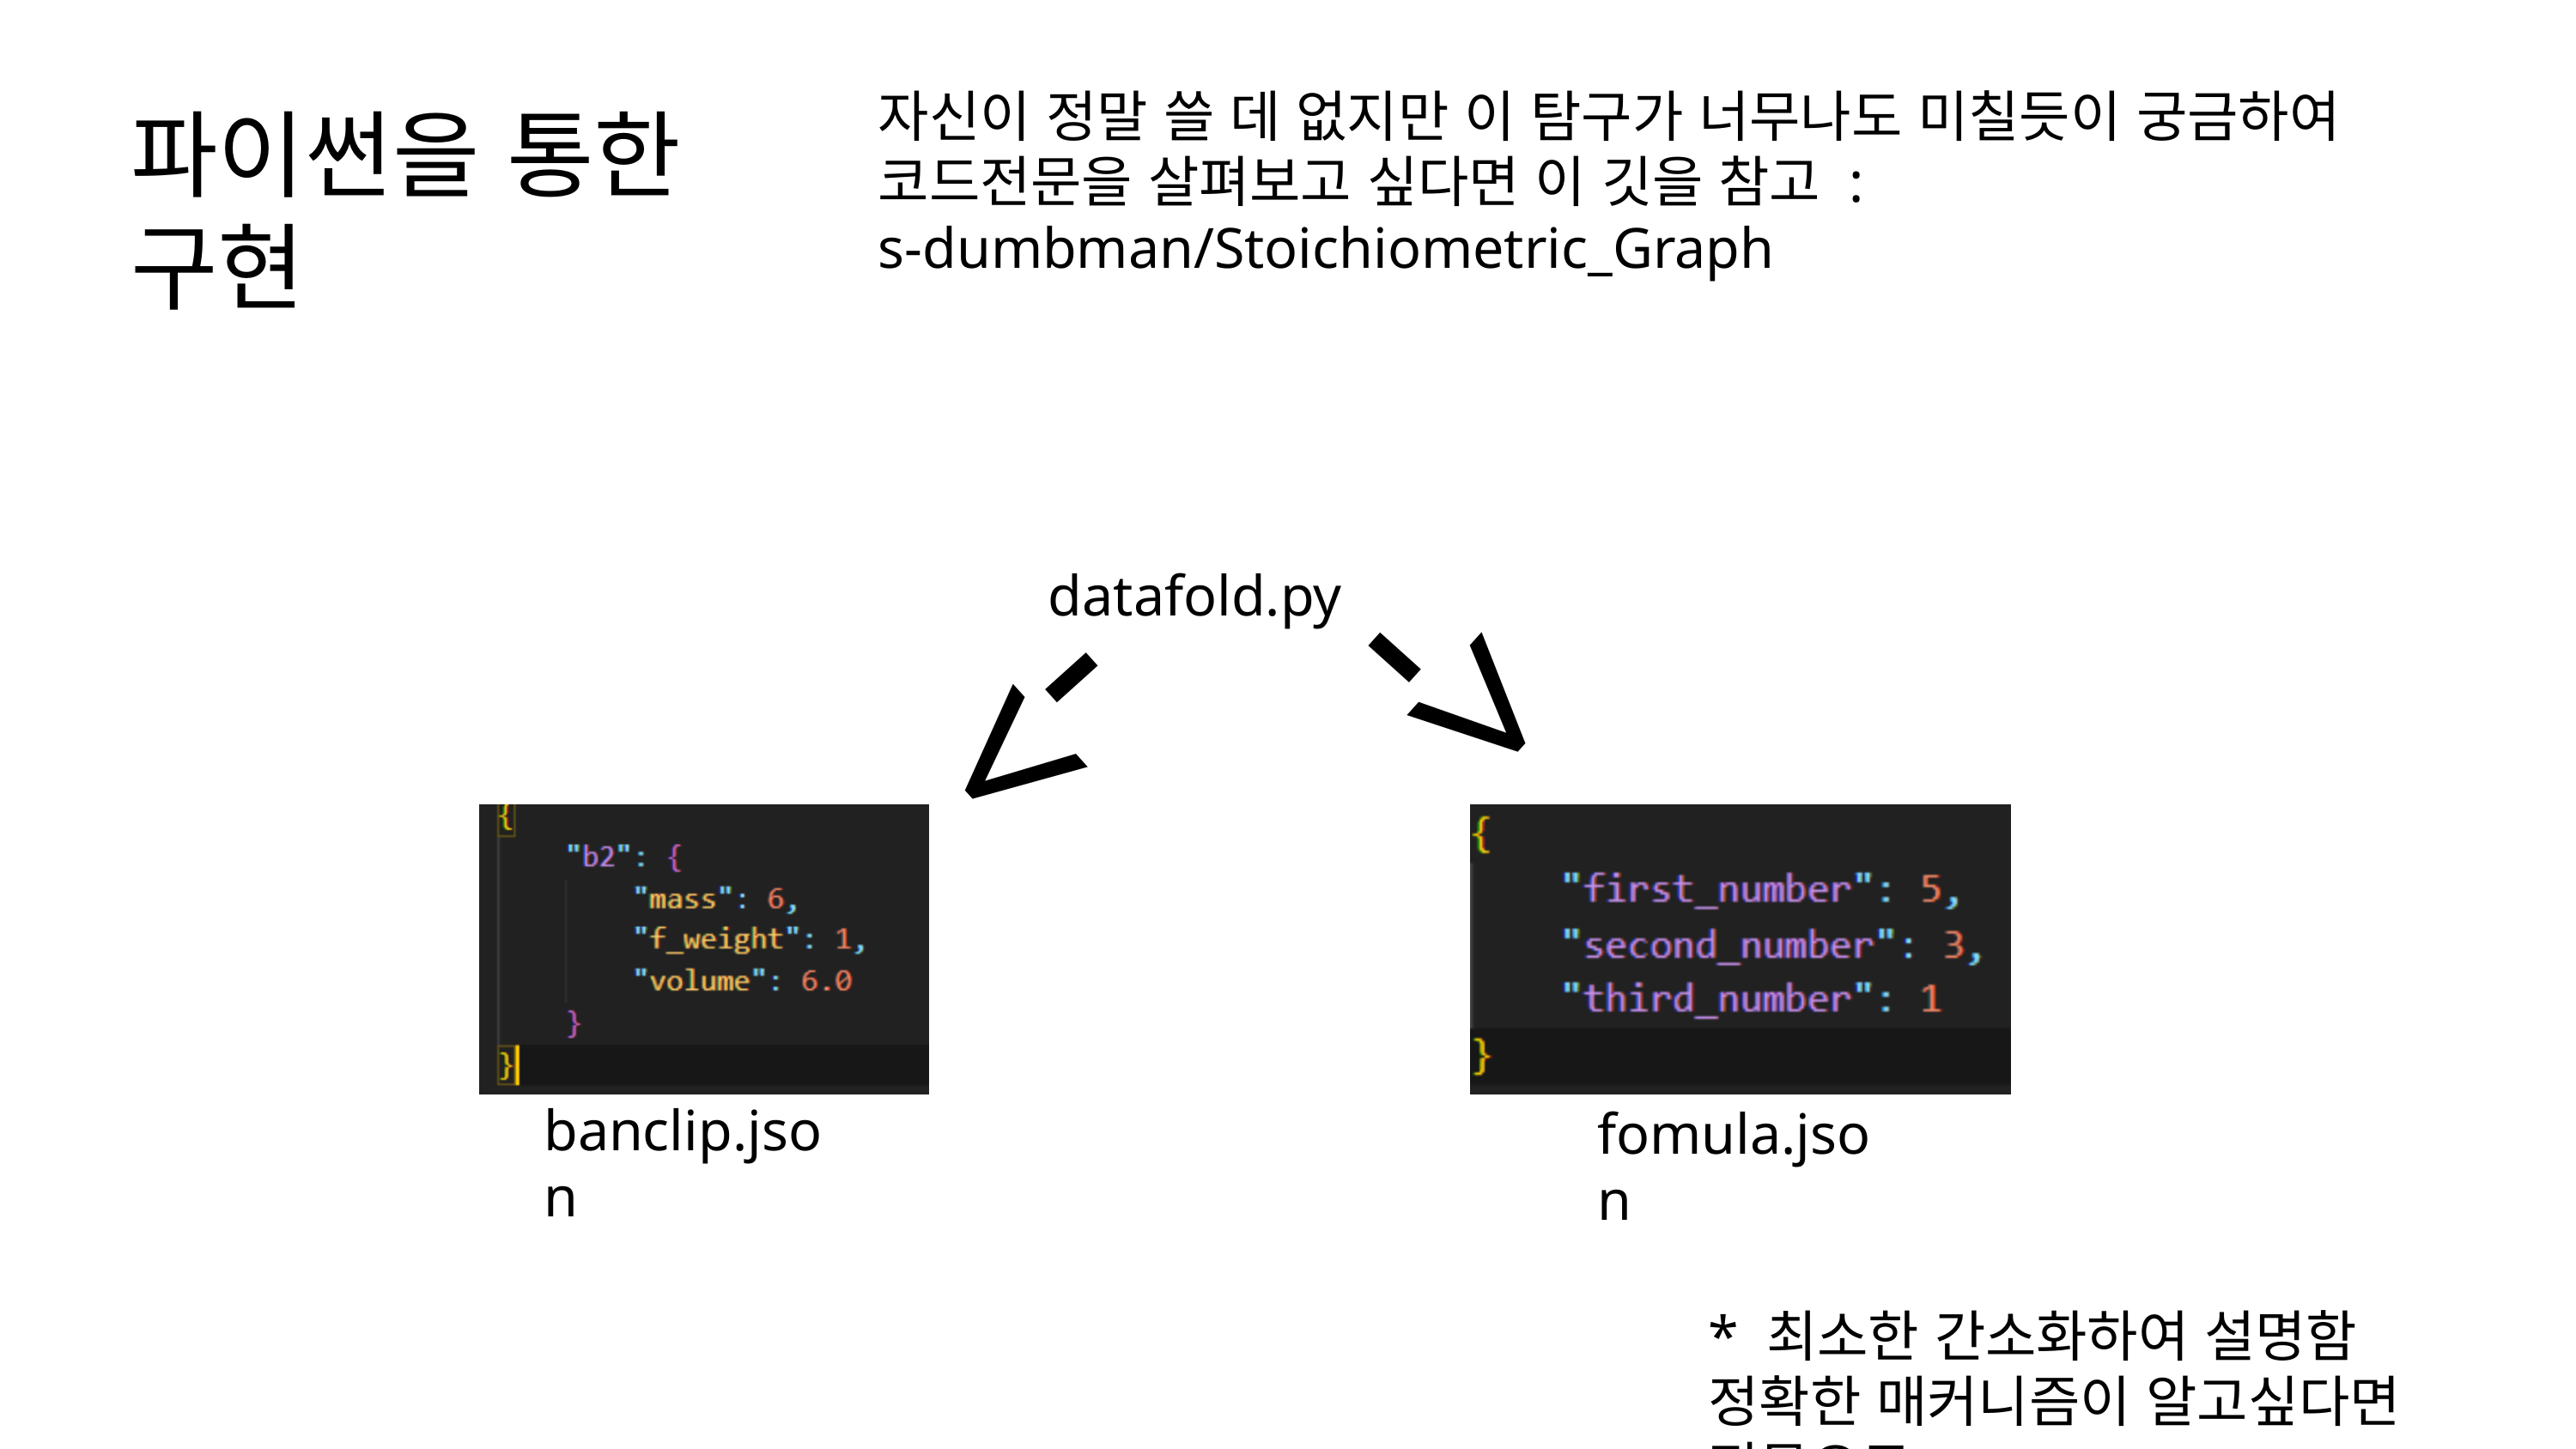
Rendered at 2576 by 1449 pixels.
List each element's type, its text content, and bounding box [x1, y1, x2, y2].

text_box 파이썬을 통한 구현 [131, 100, 848, 233]
text_box -> [1258, 518, 1660, 924]
text_box * 최소한 간소화하여 설명함 정확한 매커니즘이 알고싶다면 전문으로 [1708, 1303, 2576, 1449]
text_box banclip.json [544, 1103, 855, 1177]
text_box -> [802, 532, 1203, 938]
picture [1470, 804, 2011, 1095]
text_box datafold.py [1048, 563, 1346, 642]
text_box 자신이 정말 쓸 데 없지만 이 탐구가 너무나도 미칠듯이 궁금하여 코드전문을 살펴보고 싶다면 이 깃을 참고 : s-dumbman/Stoichiometric_Graph [878, 83, 2488, 299]
text_box fomula.json [1597, 1103, 1899, 1180]
picture [479, 804, 929, 1095]
